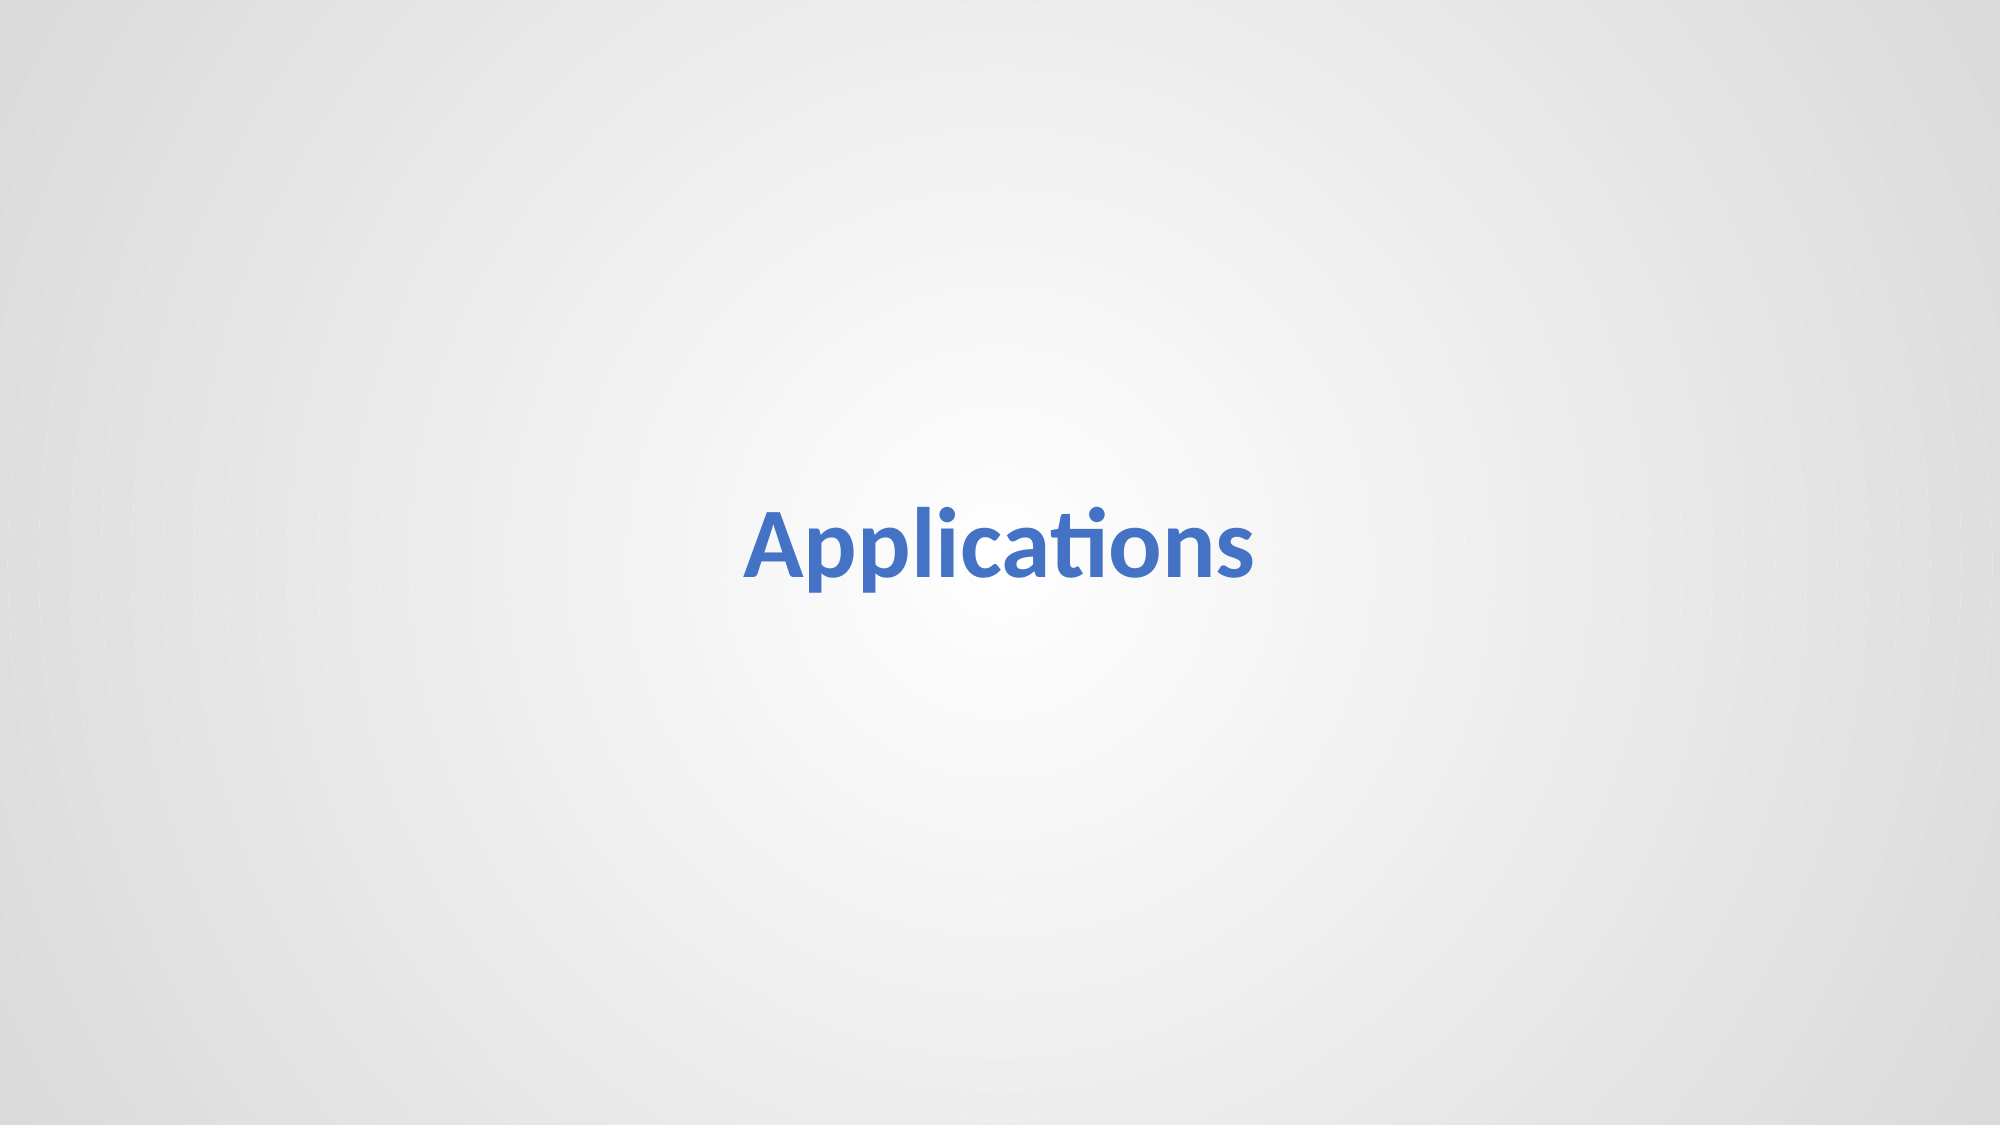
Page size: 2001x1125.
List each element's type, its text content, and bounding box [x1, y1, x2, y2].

title Applications [0, 482, 2000, 607]
